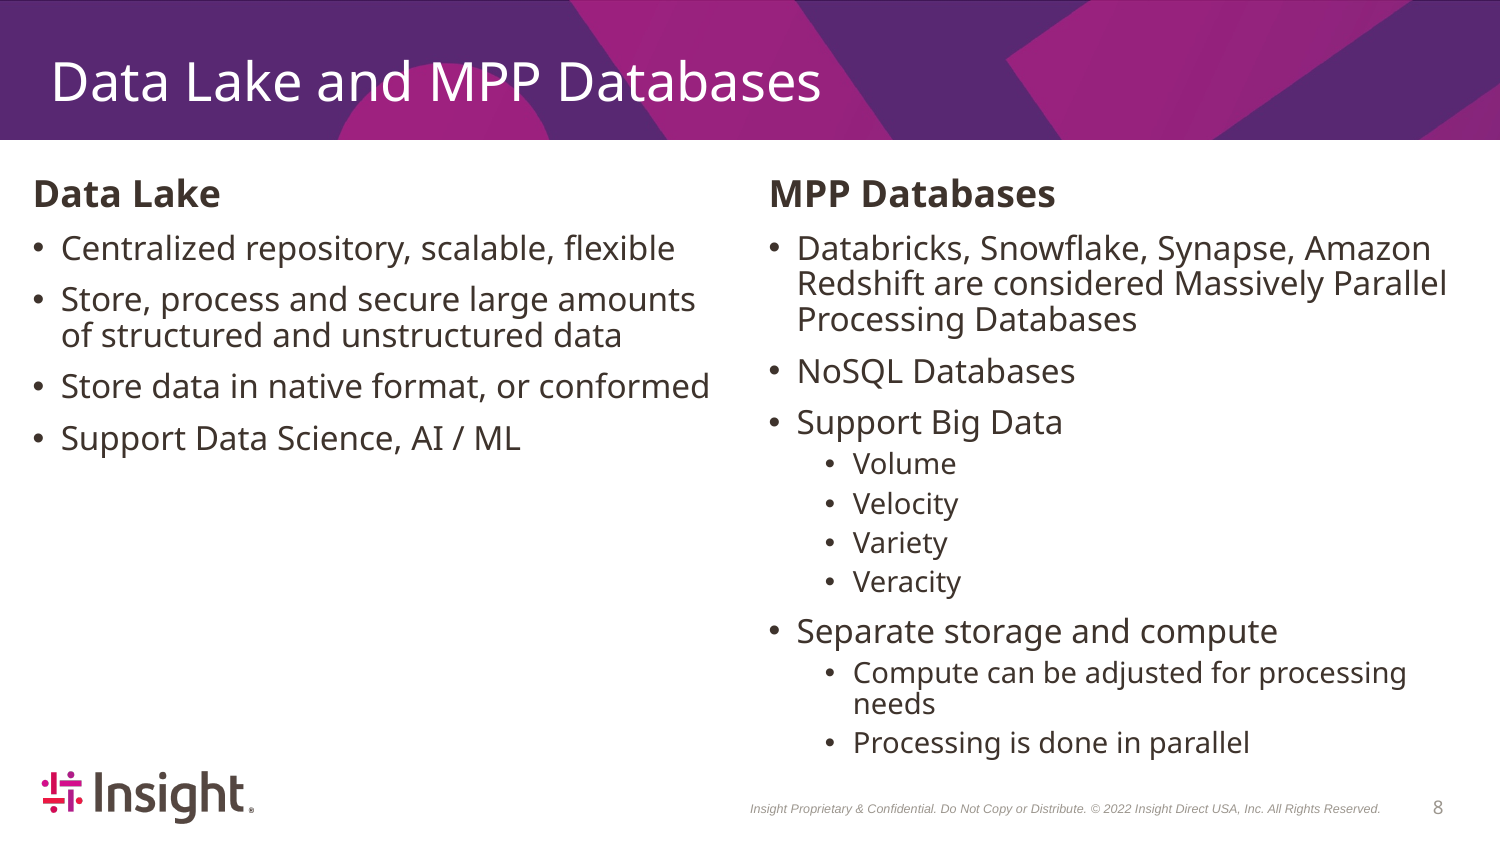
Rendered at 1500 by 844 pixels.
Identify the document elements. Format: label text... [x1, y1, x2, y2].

title Data Lake and MPP Databases [35, 27, 1466, 140]
text_box MPP Databases Databricks, Snowflake, Synapse, Amazon Redshift are considered Massively Parallel Processing Databases NoSQL Databases Support Big Data Volume Velocity Variety Veracity Separate storage and compute Compute can be adjusted for processing needs Processing is done in parallel [753, 167, 1474, 733]
picture [21, 750, 274, 844]
list Data Lake Centralized repository, scalable, flexible Store, process and secure large amounts of structured and unstructured data Store data in native format, or conformed Support Data Science, AI / ML [17, 167, 738, 733]
picture [0, 0, 1500, 140]
